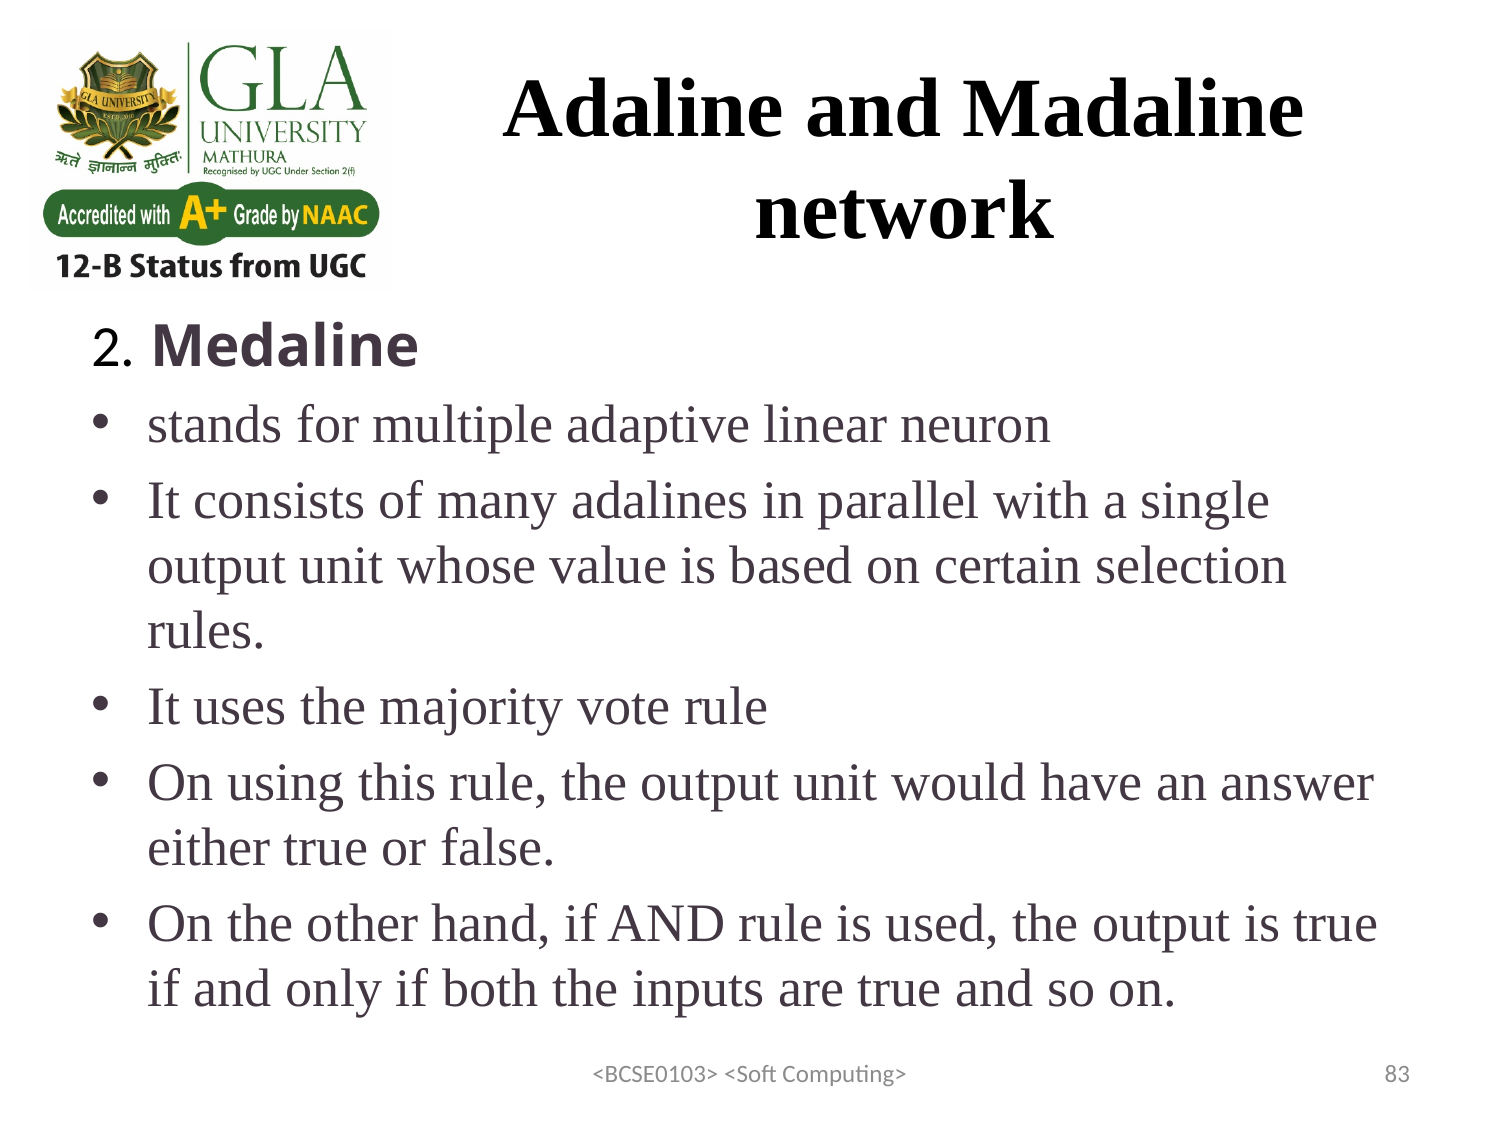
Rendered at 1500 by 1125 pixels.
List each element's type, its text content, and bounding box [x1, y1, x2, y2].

slide_number 83 [1074, 1042, 1425, 1103]
title Adaline and Madaline network [396, 45, 1425, 263]
picture [29, 28, 393, 291]
list 2. Medaline stands for multiple adaptive linear neuron It consists of many adalines in parallel with a single output unit whose value is based on certain selection rules. It uses the majority vote rule On using this rule, the output unit would have an answer either true or false. On the other hand, if AND rule is used, the output is true if and only if both the inputs are true and so on. [75, 300, 1426, 1043]
footer <BCSE0103> <Soft Computing> [512, 1042, 988, 1103]
